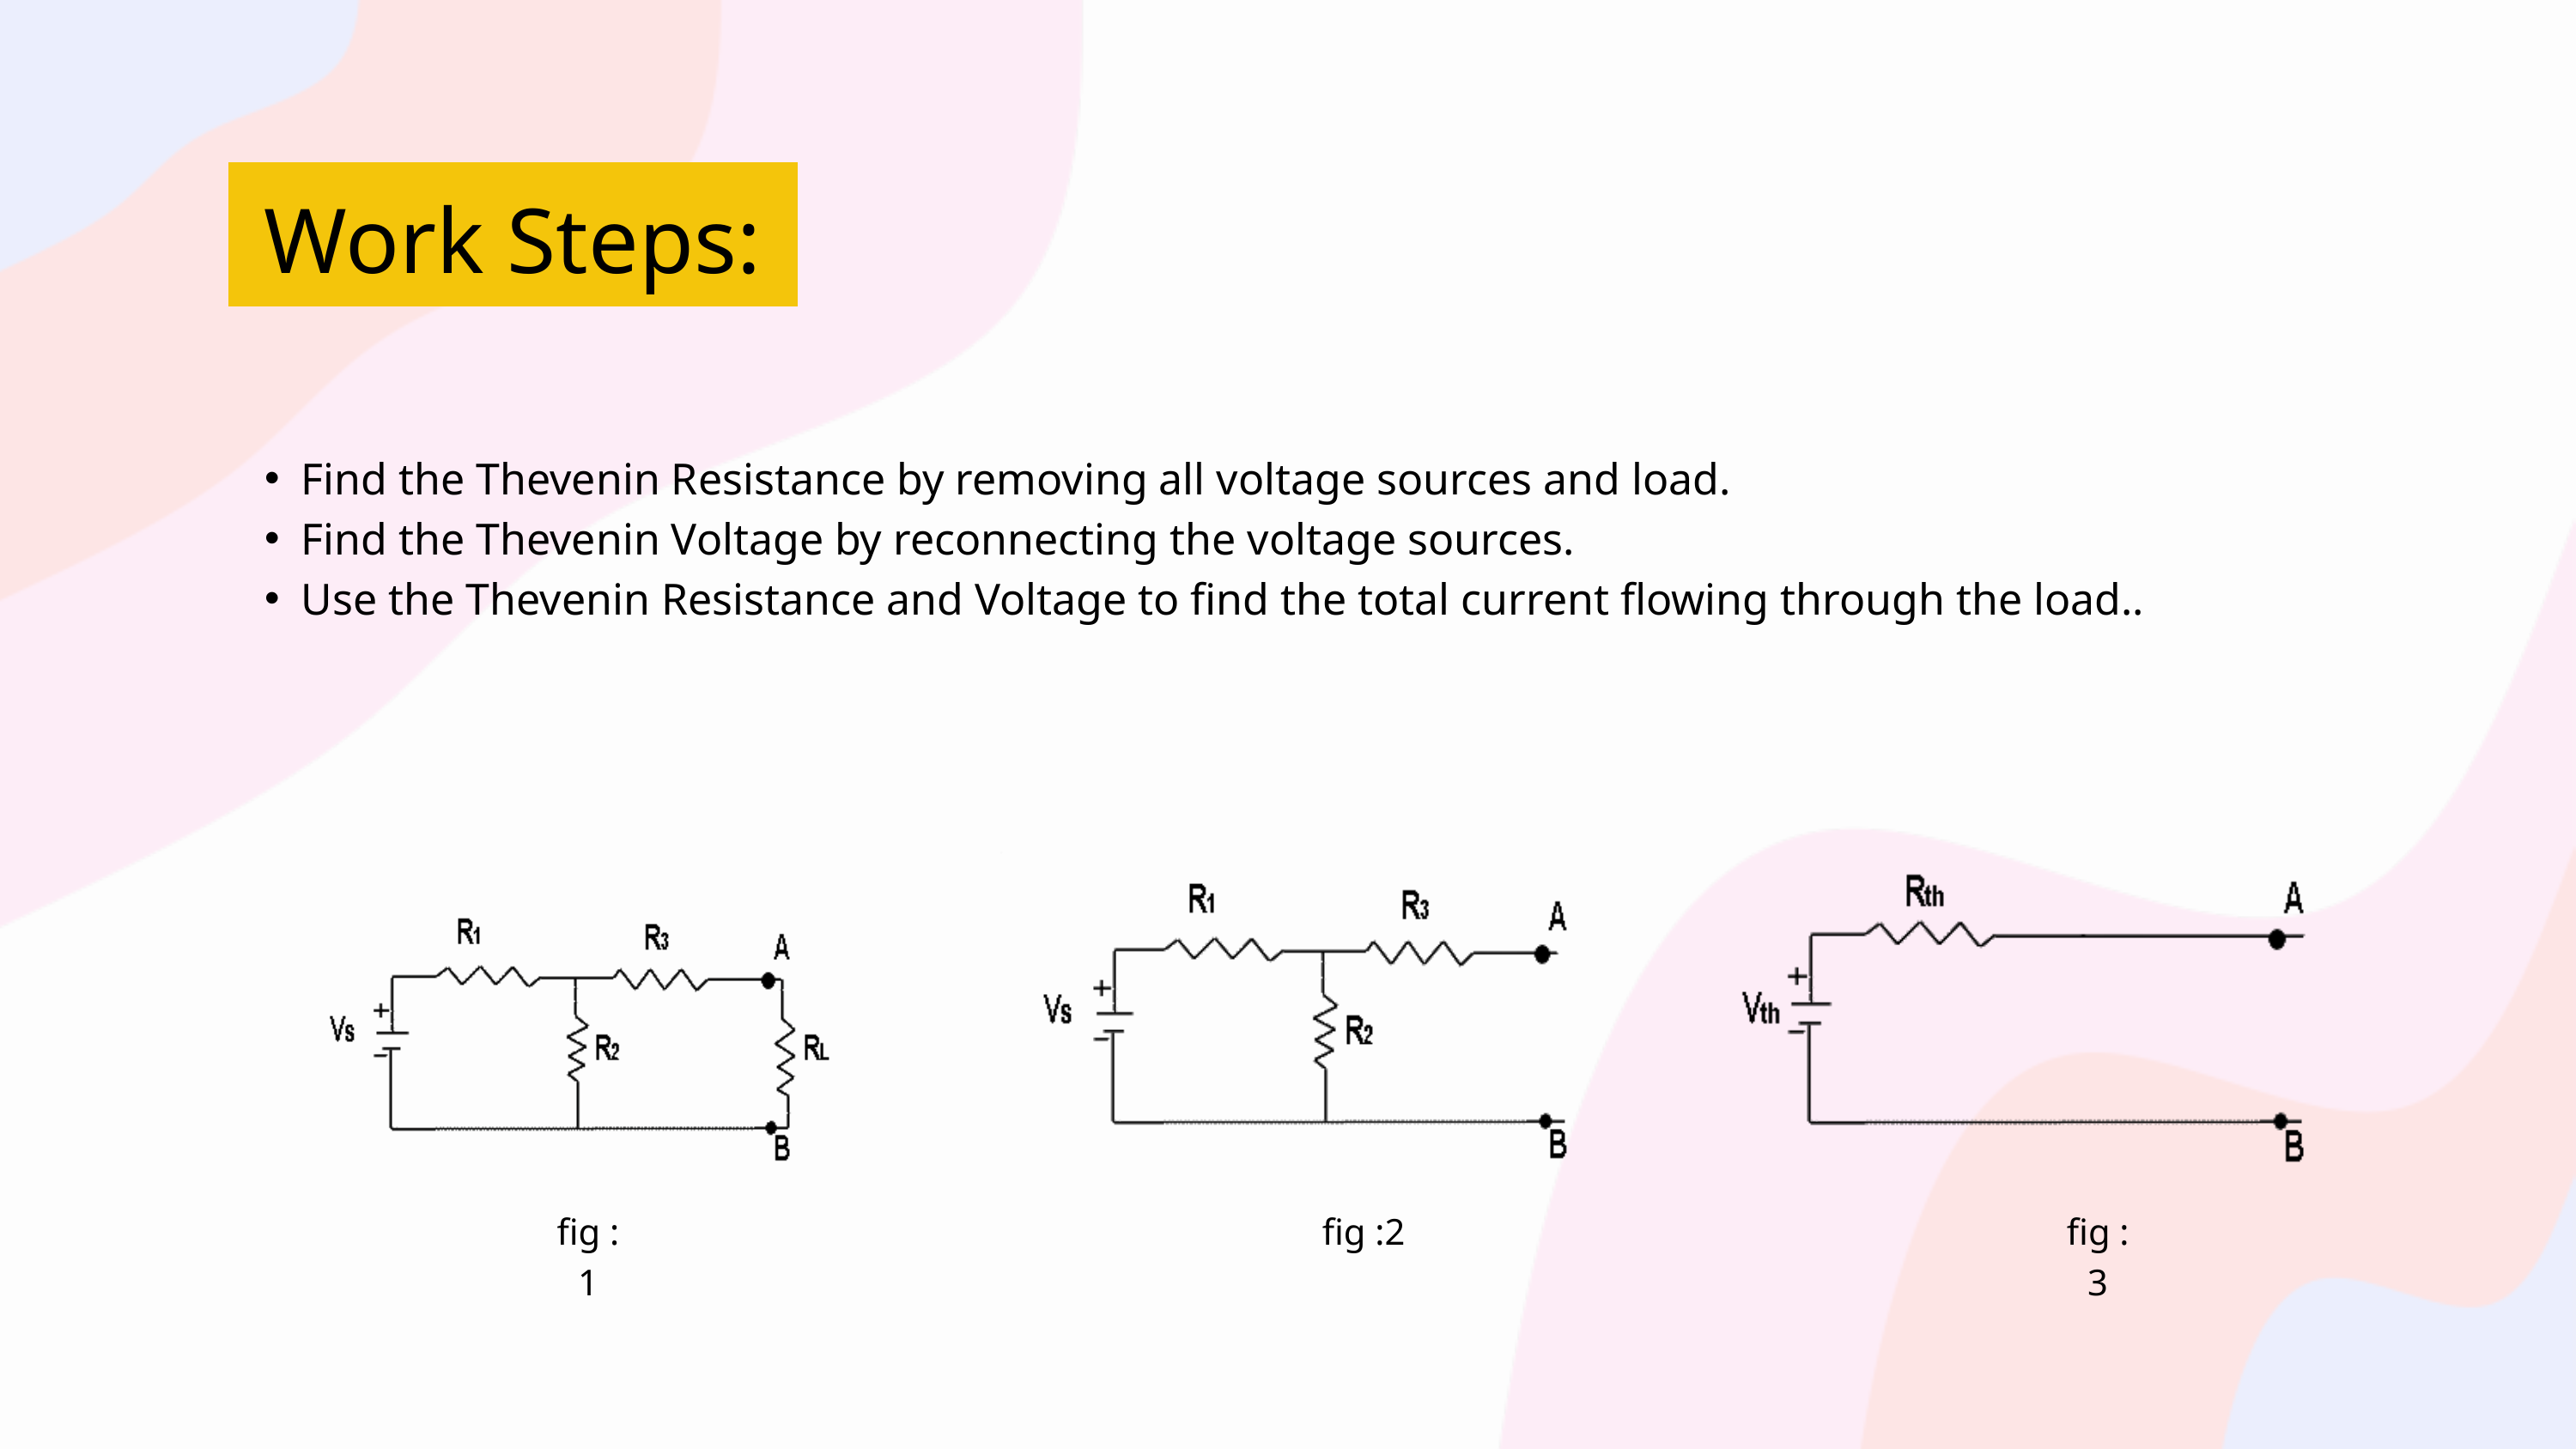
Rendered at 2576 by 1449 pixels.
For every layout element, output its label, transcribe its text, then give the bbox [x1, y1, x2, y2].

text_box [228, 162, 798, 306]
text_box fig :2 [1302, 1202, 1426, 1253]
text_box [996, 847, 1647, 1178]
text_box [234, 888, 943, 1178]
text_box fig : 1 [544, 1202, 633, 1303]
text_box [1701, 851, 2403, 1178]
text_box Find the Thevenin Resistance by removing all voltage sources and load. Find the Thevenin Voltage by reconnecting the voltage sources. Use the Thevenin Resistance and Voltage to find the total current flowing through the load.. [228, 443, 2192, 624]
text_box fig : 3 [2052, 1202, 2144, 1303]
text_box [0, 0, 2576, 1449]
